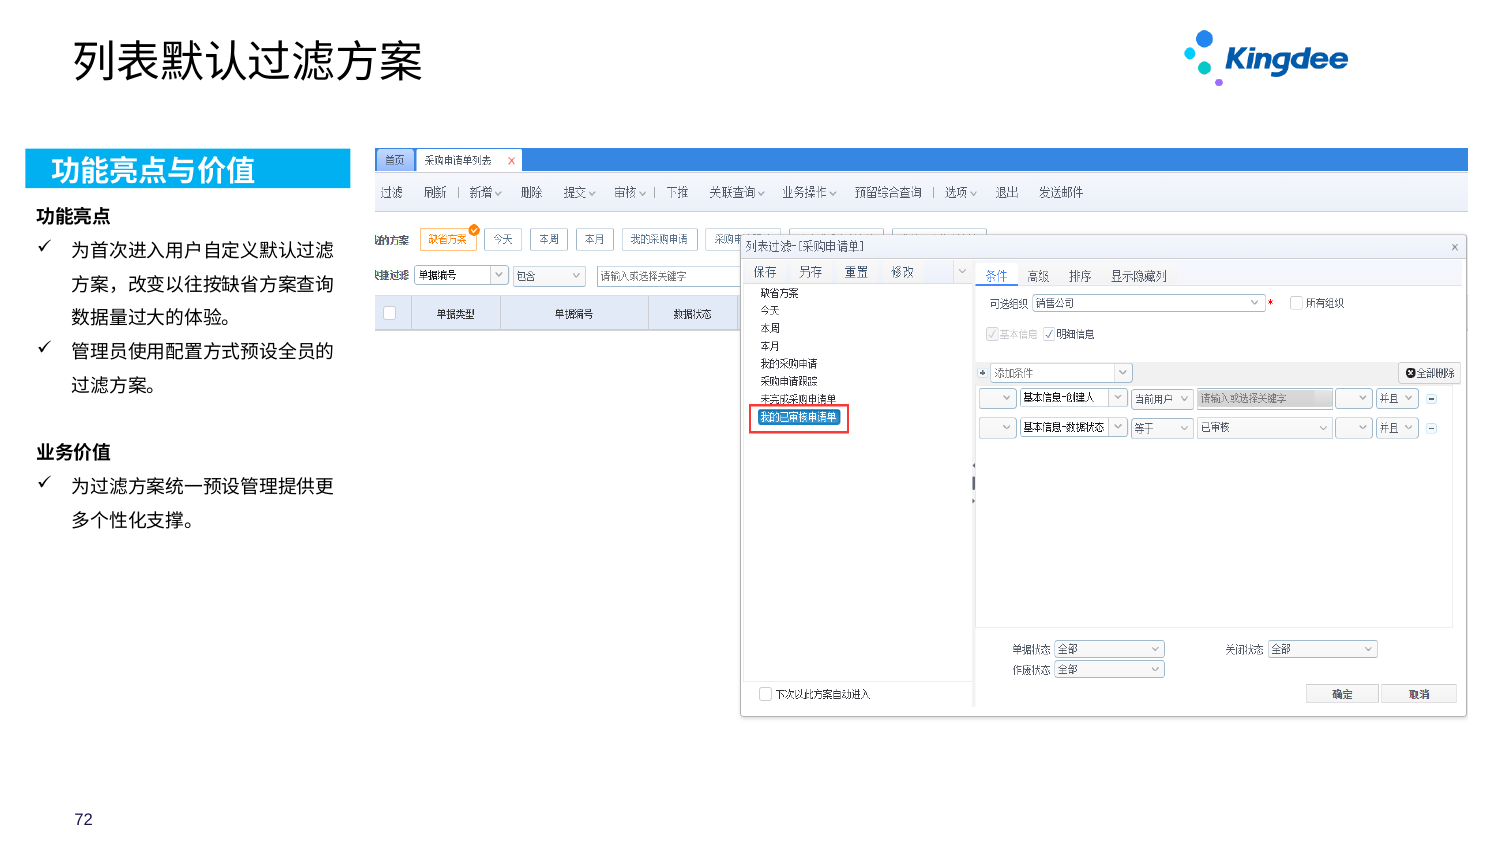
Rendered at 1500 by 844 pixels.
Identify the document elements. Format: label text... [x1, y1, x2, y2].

text_box 功能亮点 为首次进入用户自定义默认过滤方案，改变以往按缺省方案查询数据量过大的体验。 管理员使用配置方式预设全员的过滤方案。 业务价值 为过滤方案统一预设管理提供更多个性化支撑。 [25, 188, 351, 564]
text_box [329, 148, 351, 188]
text_box [25, 148, 39, 188]
title 列表默认过滤方案 [72, 33, 1452, 121]
text_box 功能亮点与价值 [39, 146, 329, 188]
picture [375, 146, 1468, 816]
